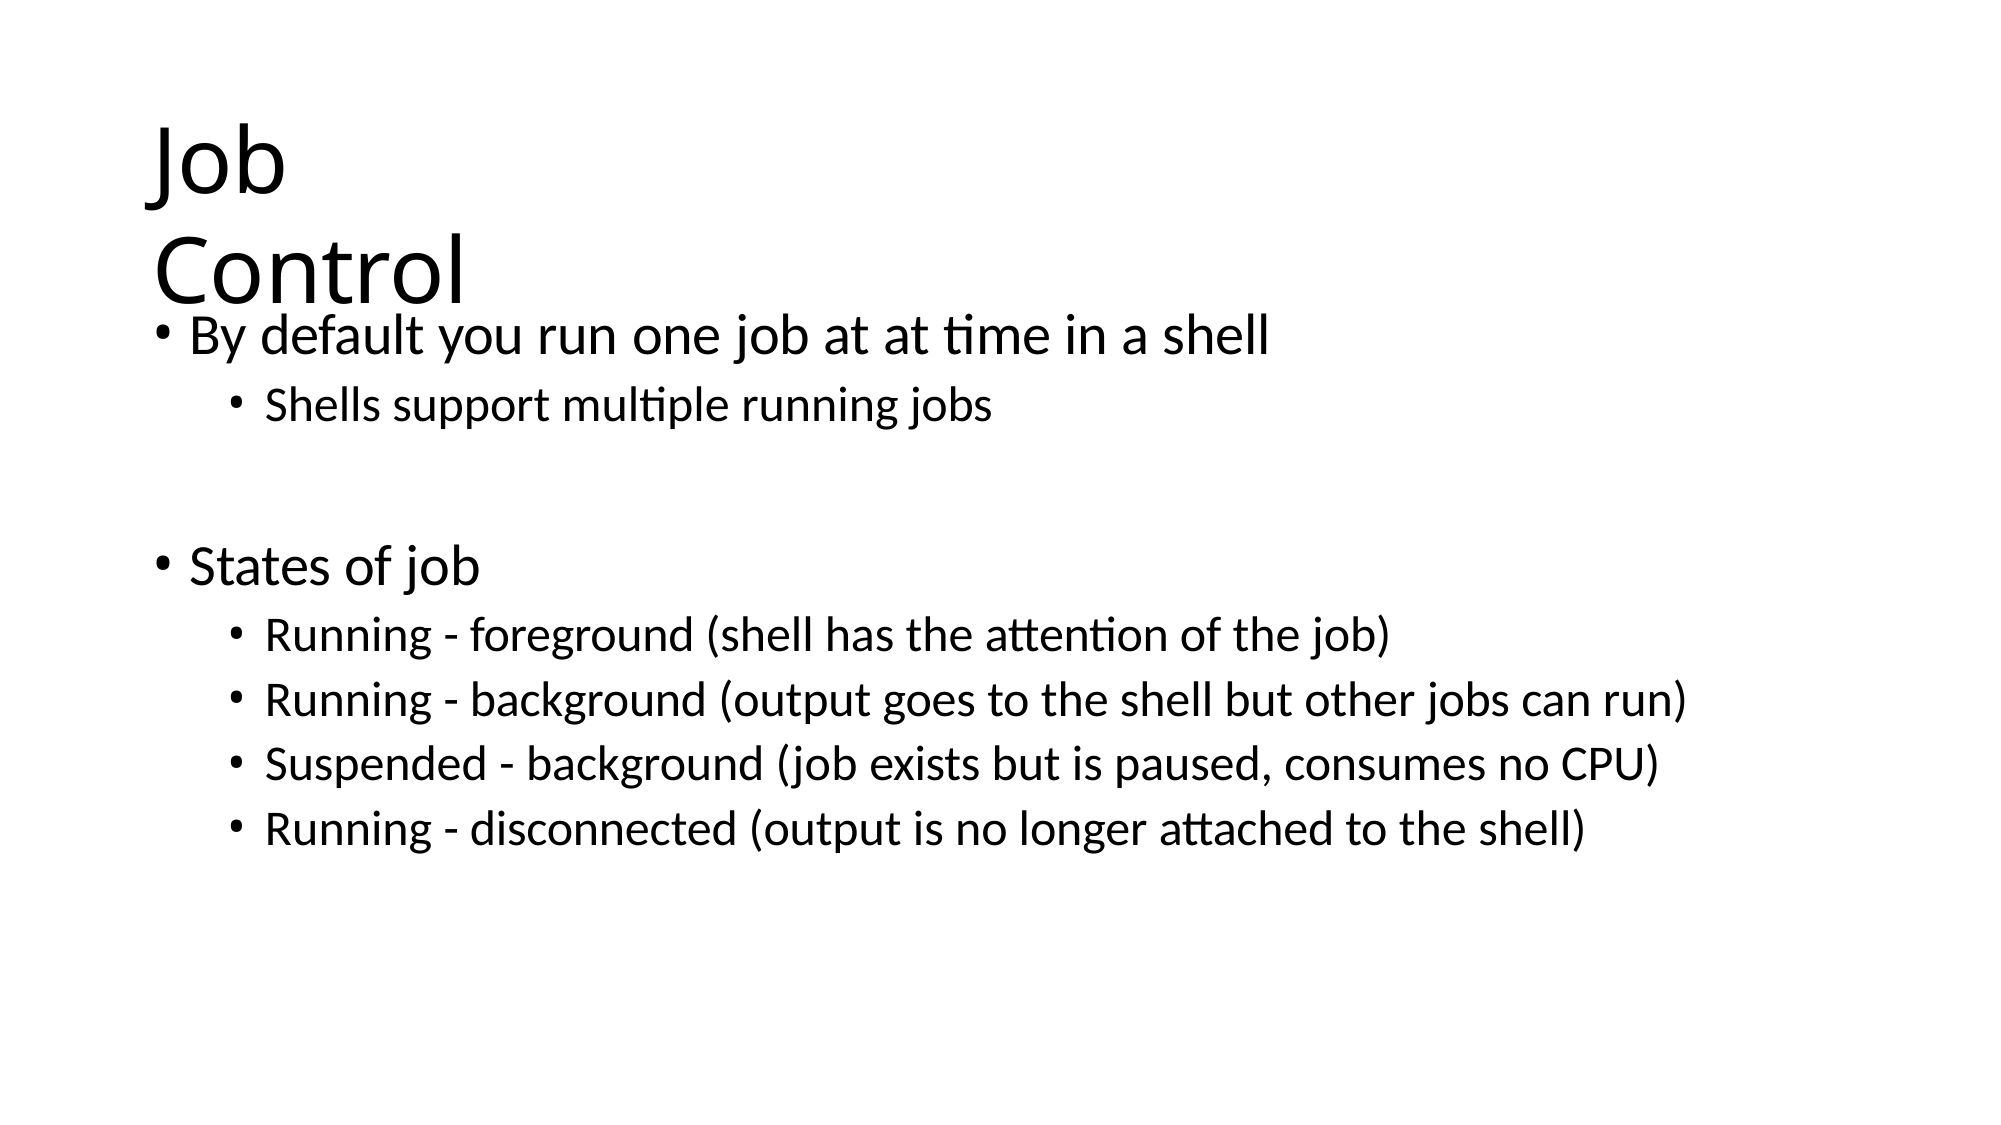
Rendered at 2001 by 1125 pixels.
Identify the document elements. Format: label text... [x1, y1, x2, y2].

text_box By default you run one job at at time in a shell Shells support multiple running jobs States of job Running - foreground (shell has the attention of the job) Running - background (output goes to the shell but other jobs can run) Suspended - background (job exists but is paused, consumes no CPU) Running - disconnected (output is no longer attached to the shell) [150, 288, 1696, 855]
title Job Control [150, 100, 572, 288]
